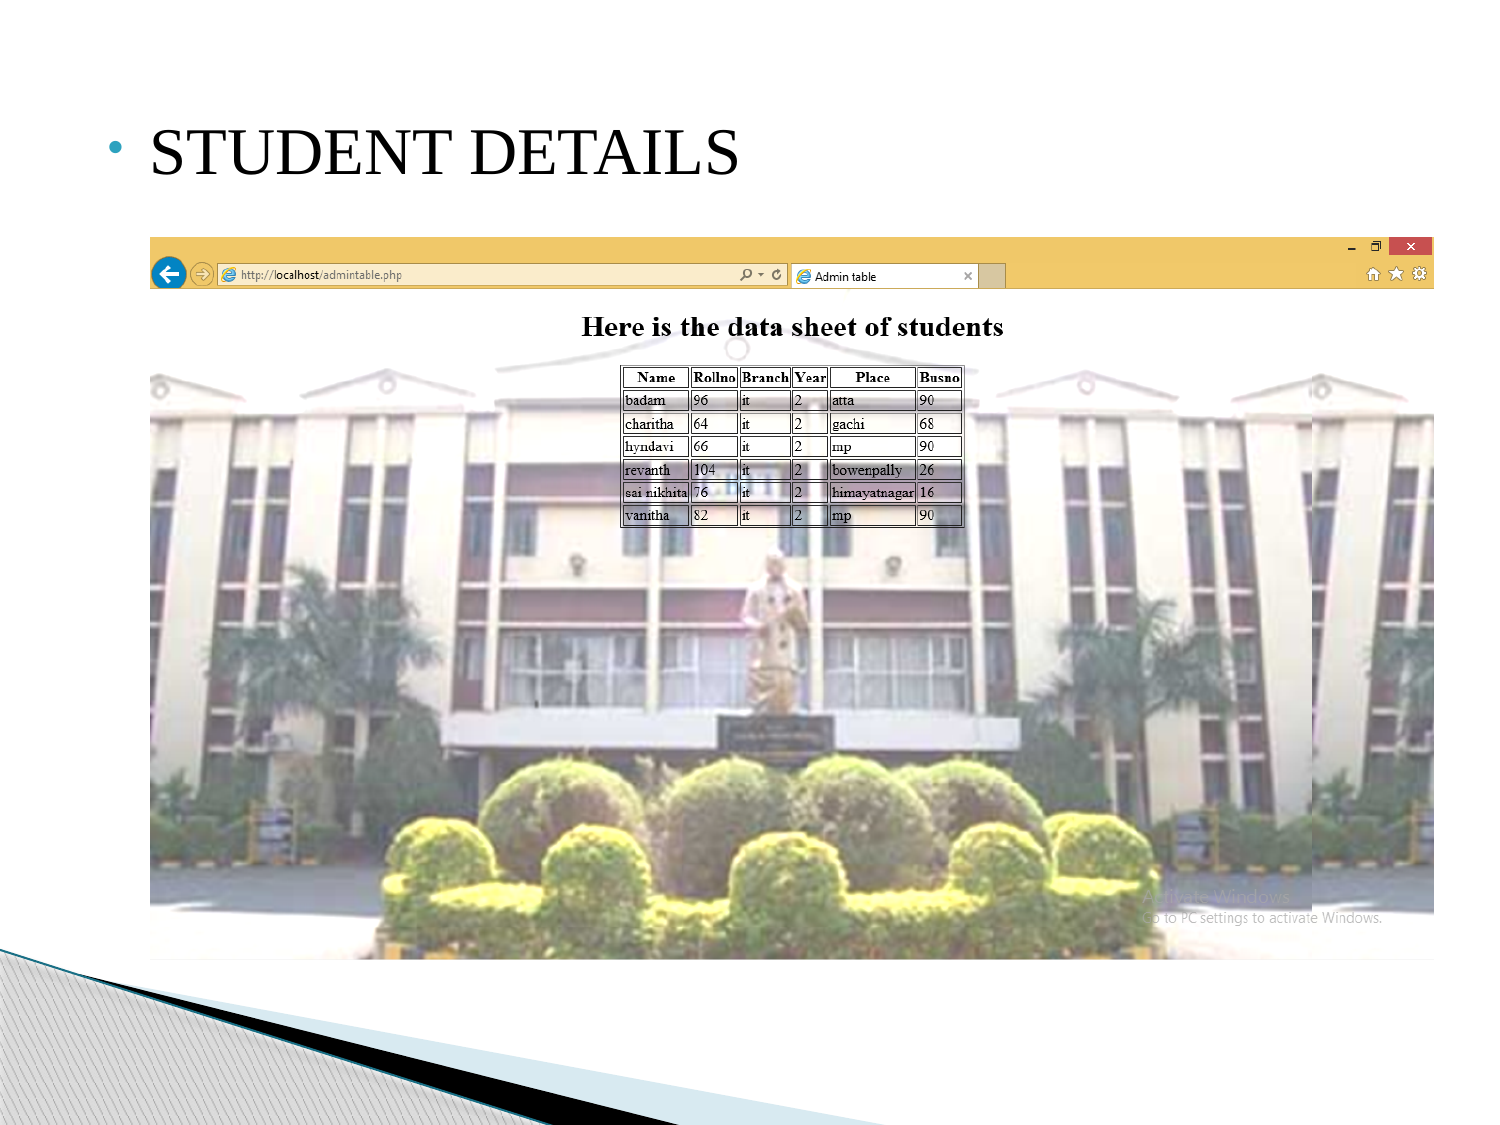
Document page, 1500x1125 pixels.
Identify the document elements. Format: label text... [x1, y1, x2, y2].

picture [149, 237, 1434, 960]
list STUDENT DETAILS [75, 99, 1425, 986]
